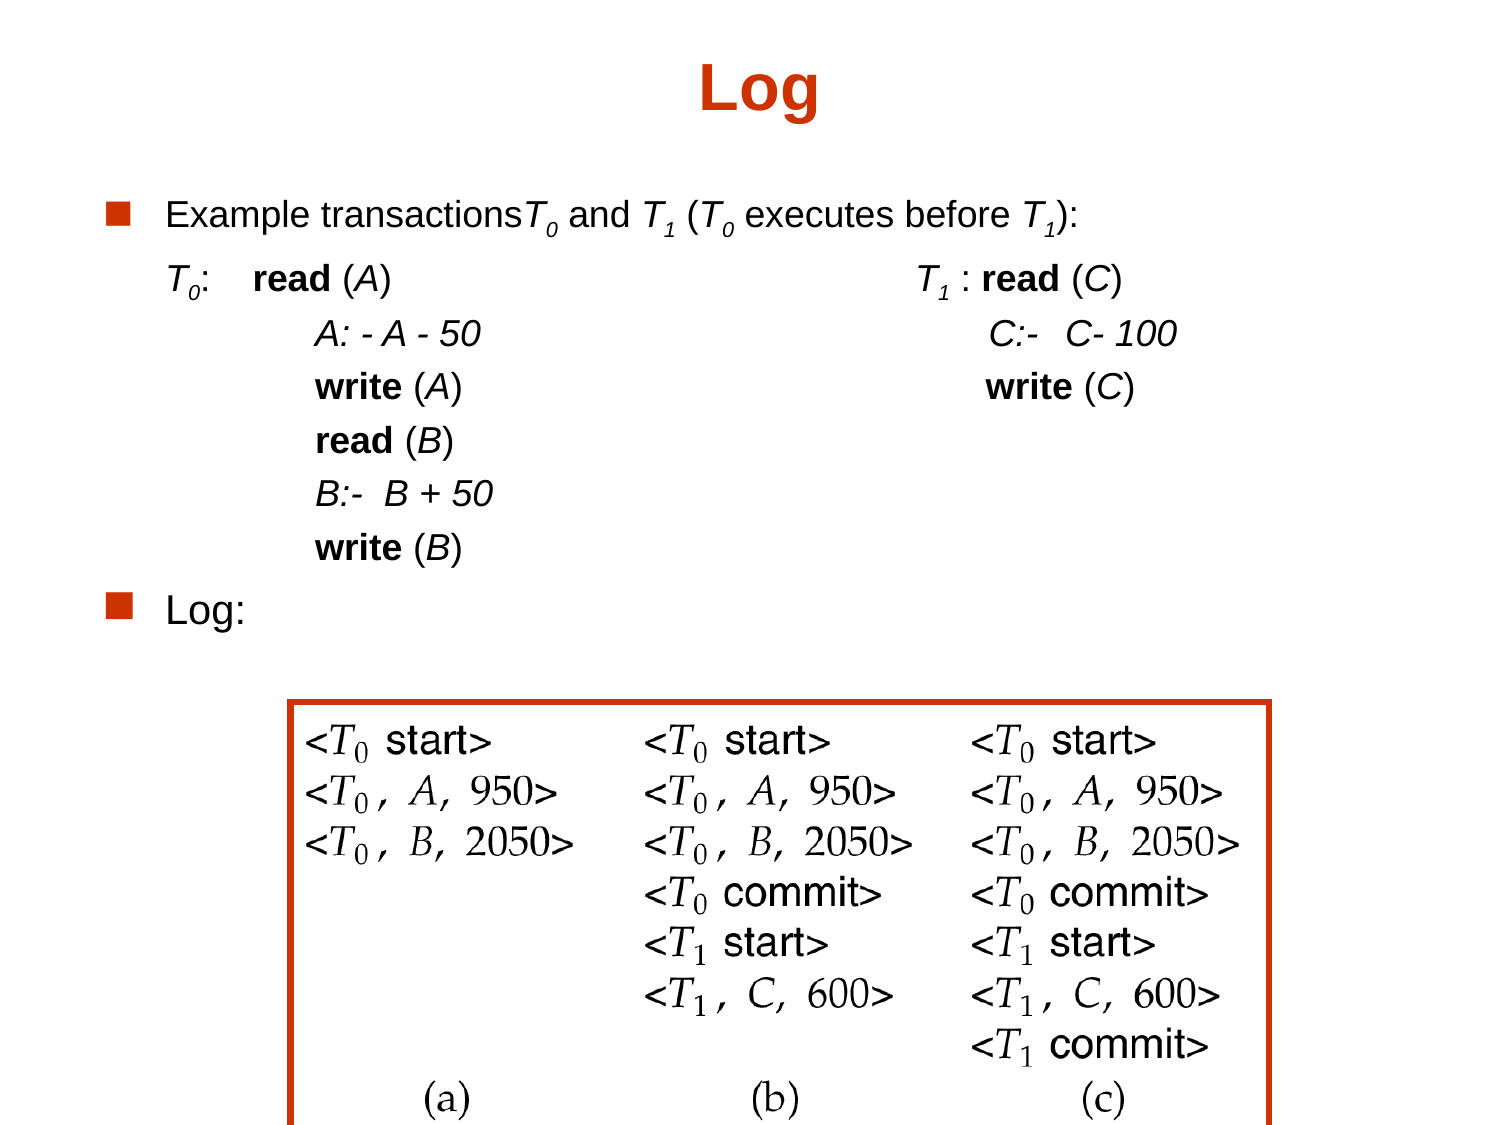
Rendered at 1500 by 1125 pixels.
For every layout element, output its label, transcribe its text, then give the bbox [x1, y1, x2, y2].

list Example transactionsT0 and T1 (T0 executes before T1): T0: read (A) T1 : read (C) A: - A - 50 C:- C- 100 write (A) write (C) read (B) B:- B + 50 write (B) Log: [93, 182, 1382, 984]
title Log [97, 30, 1423, 132]
picture [293, 704, 1266, 1125]
